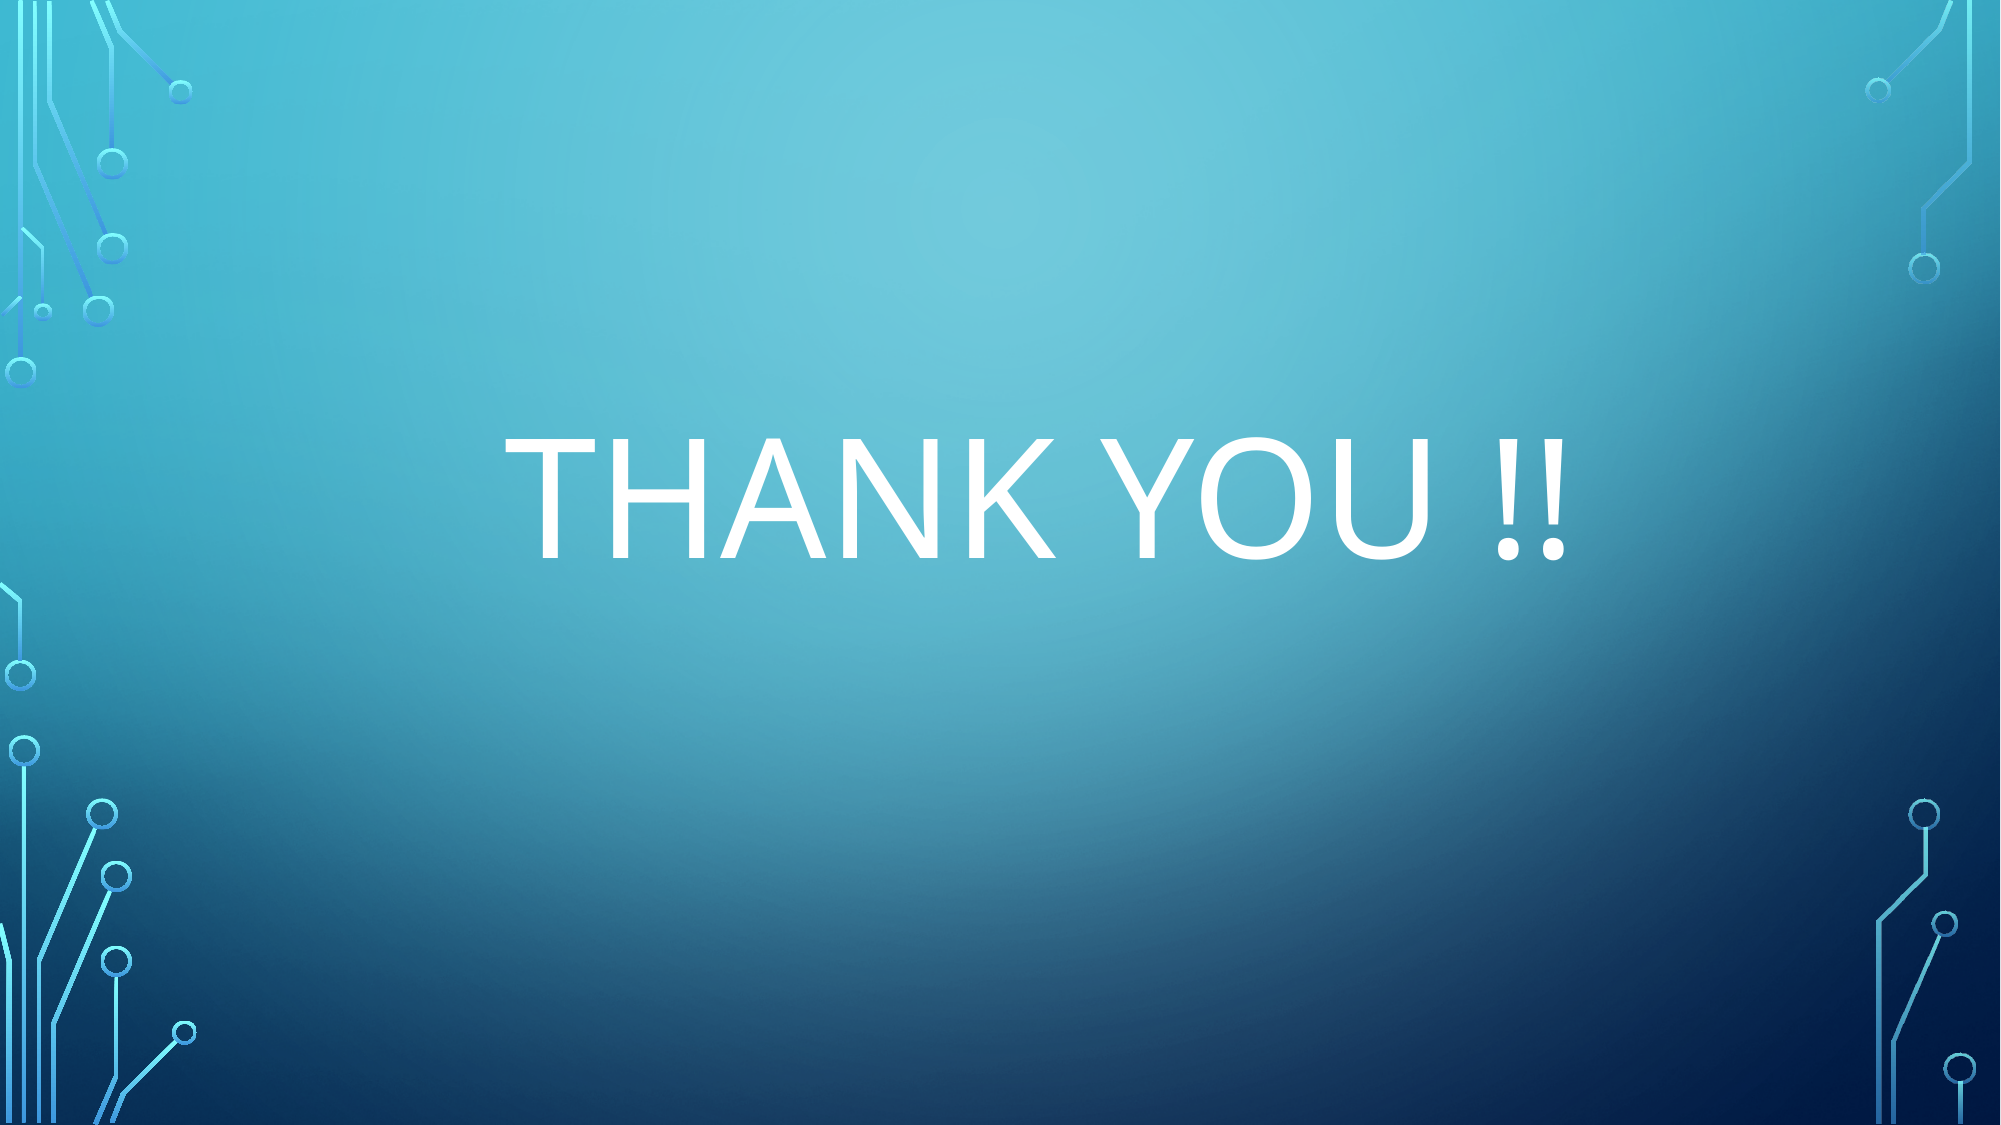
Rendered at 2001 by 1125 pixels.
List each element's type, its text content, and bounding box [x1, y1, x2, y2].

title THANK YOU !! [489, 382, 1613, 626]
